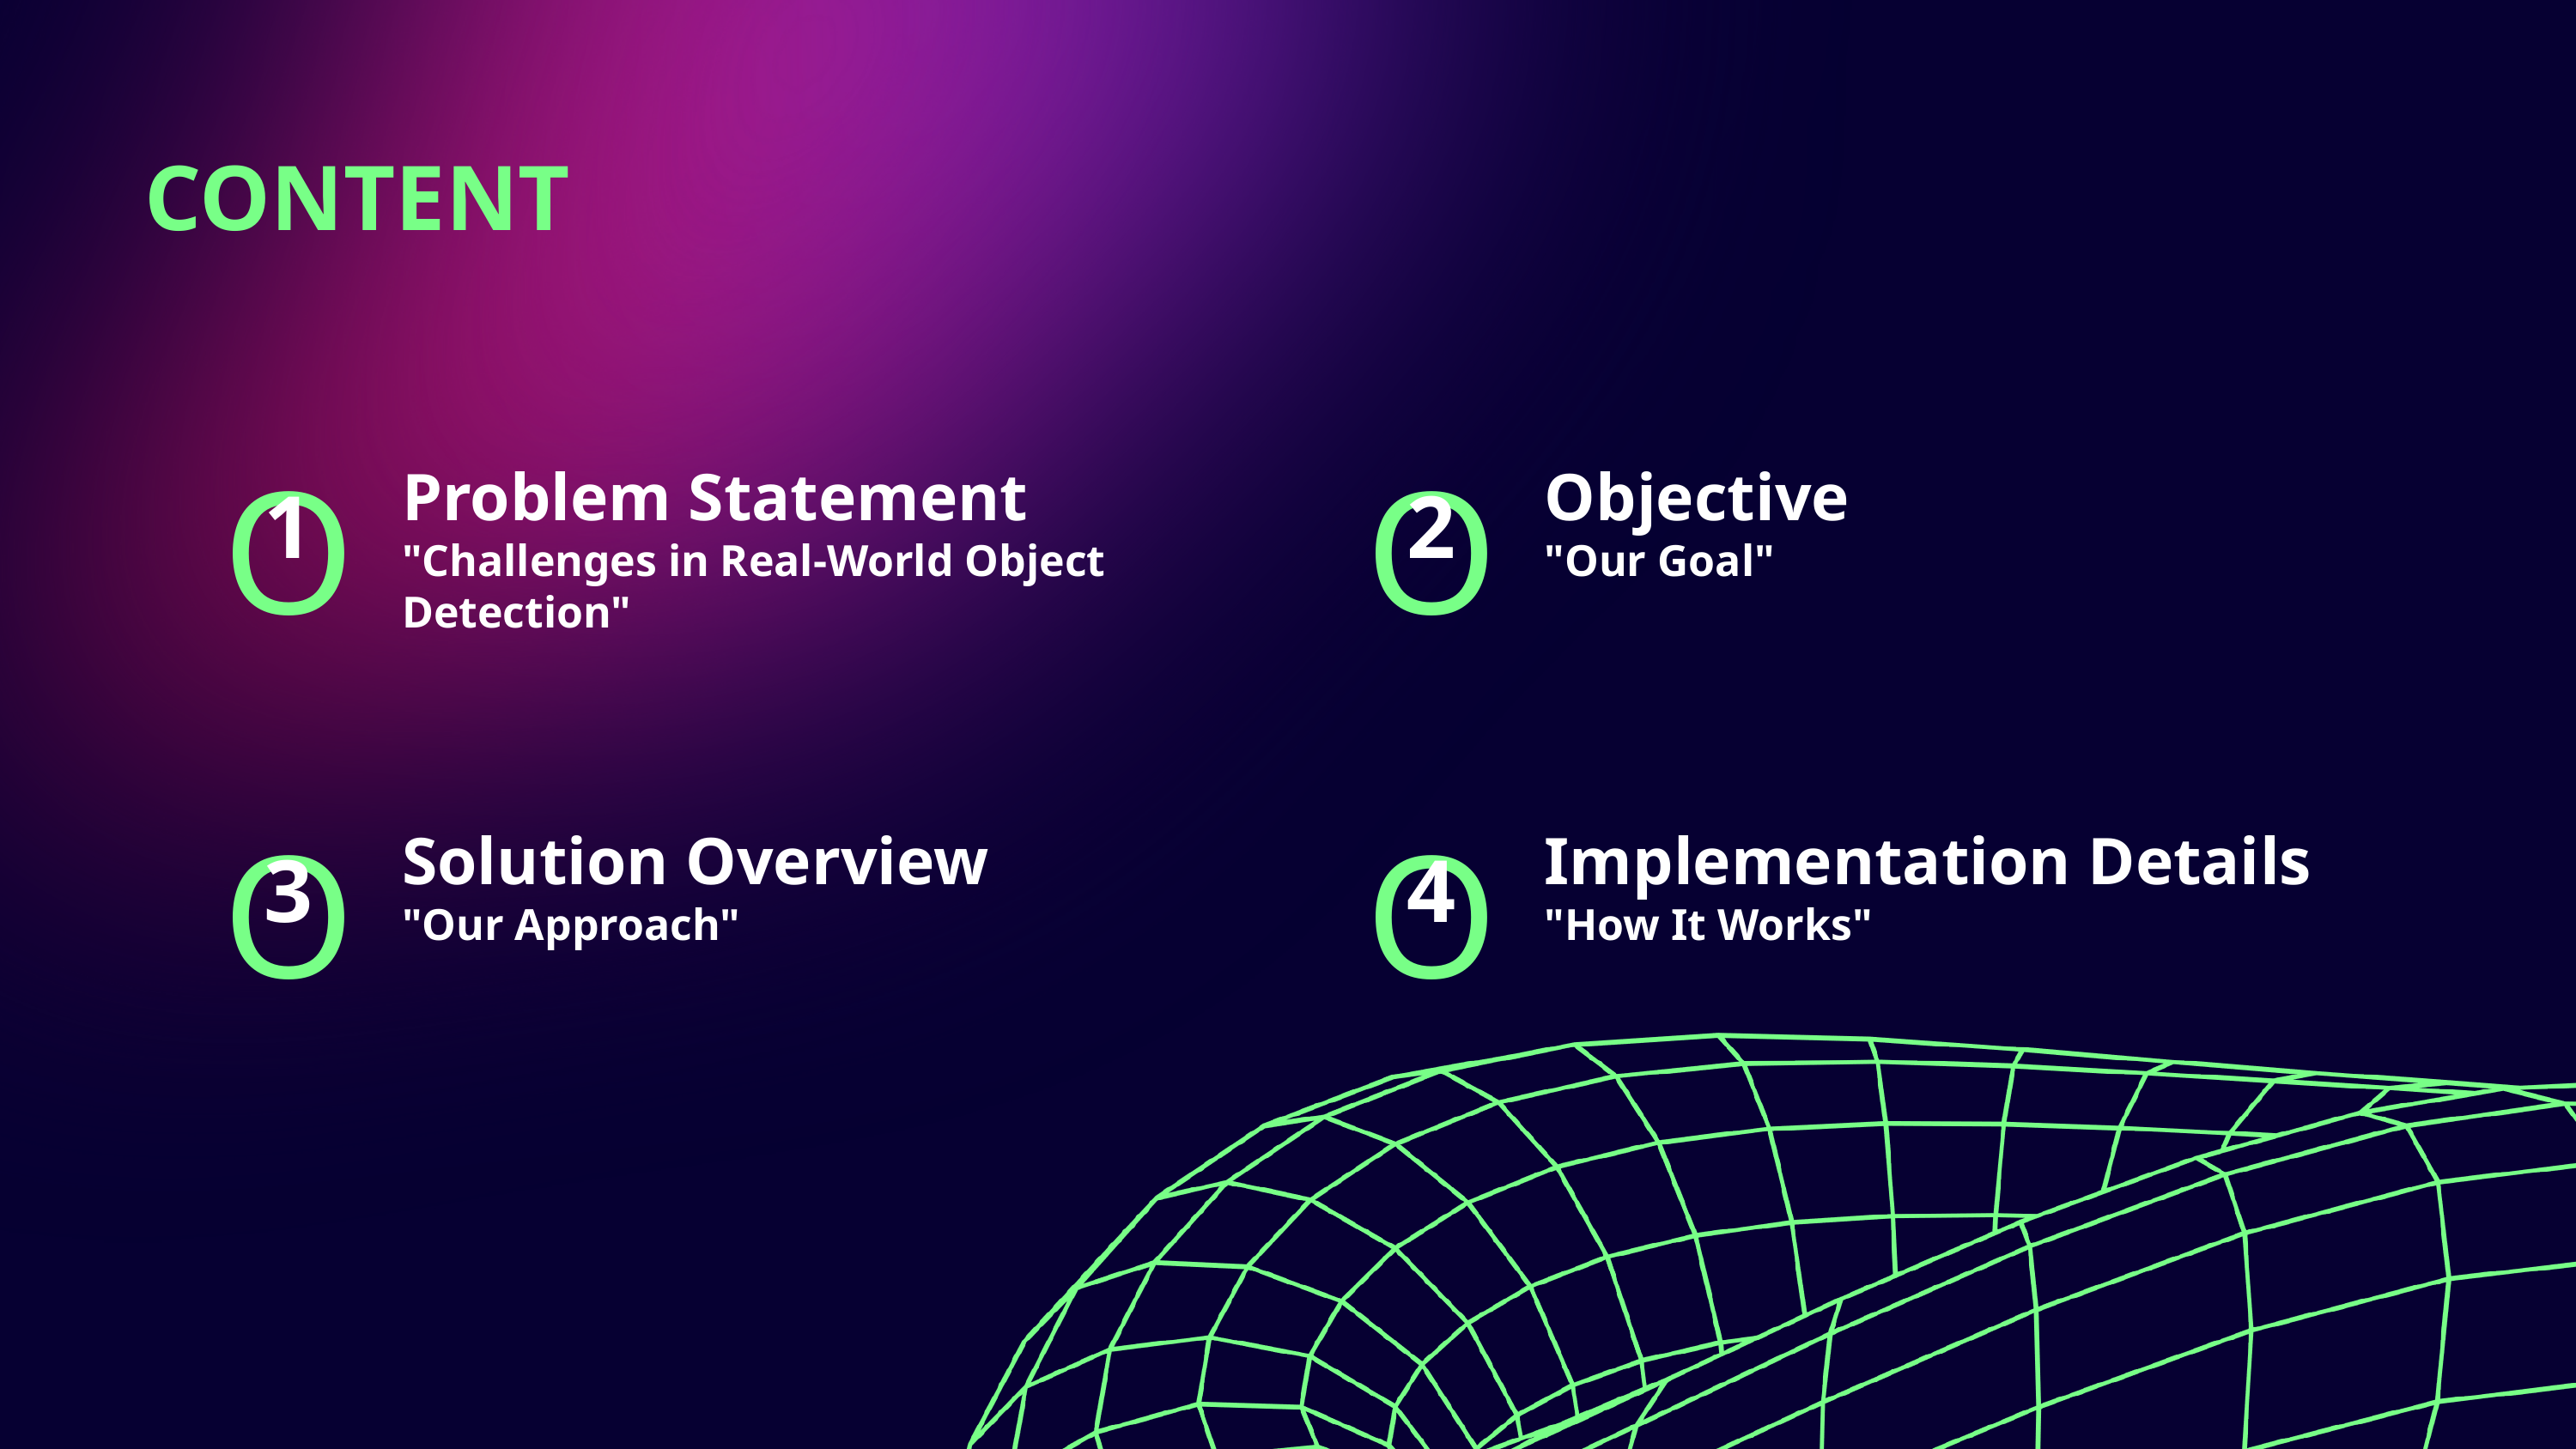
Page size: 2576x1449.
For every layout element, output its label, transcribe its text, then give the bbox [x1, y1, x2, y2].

text_box [929, 1033, 2576, 1449]
text_box Objective "Our Goal" [1544, 482, 2432, 585]
text_box CONTENT [144, 140, 687, 248]
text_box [206, 445, 371, 648]
text_box Problem Statement "Challenges in Real-World Object Detection" [402, 482, 1288, 637]
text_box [1349, 809, 1515, 1012]
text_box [1349, 445, 1515, 648]
text_box Solution Overview "Our Approach" [402, 846, 1288, 949]
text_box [206, 809, 371, 1012]
text_box Implementation Details "How It Works" [1544, 846, 2458, 949]
text_box [0, 0, 1856, 1243]
